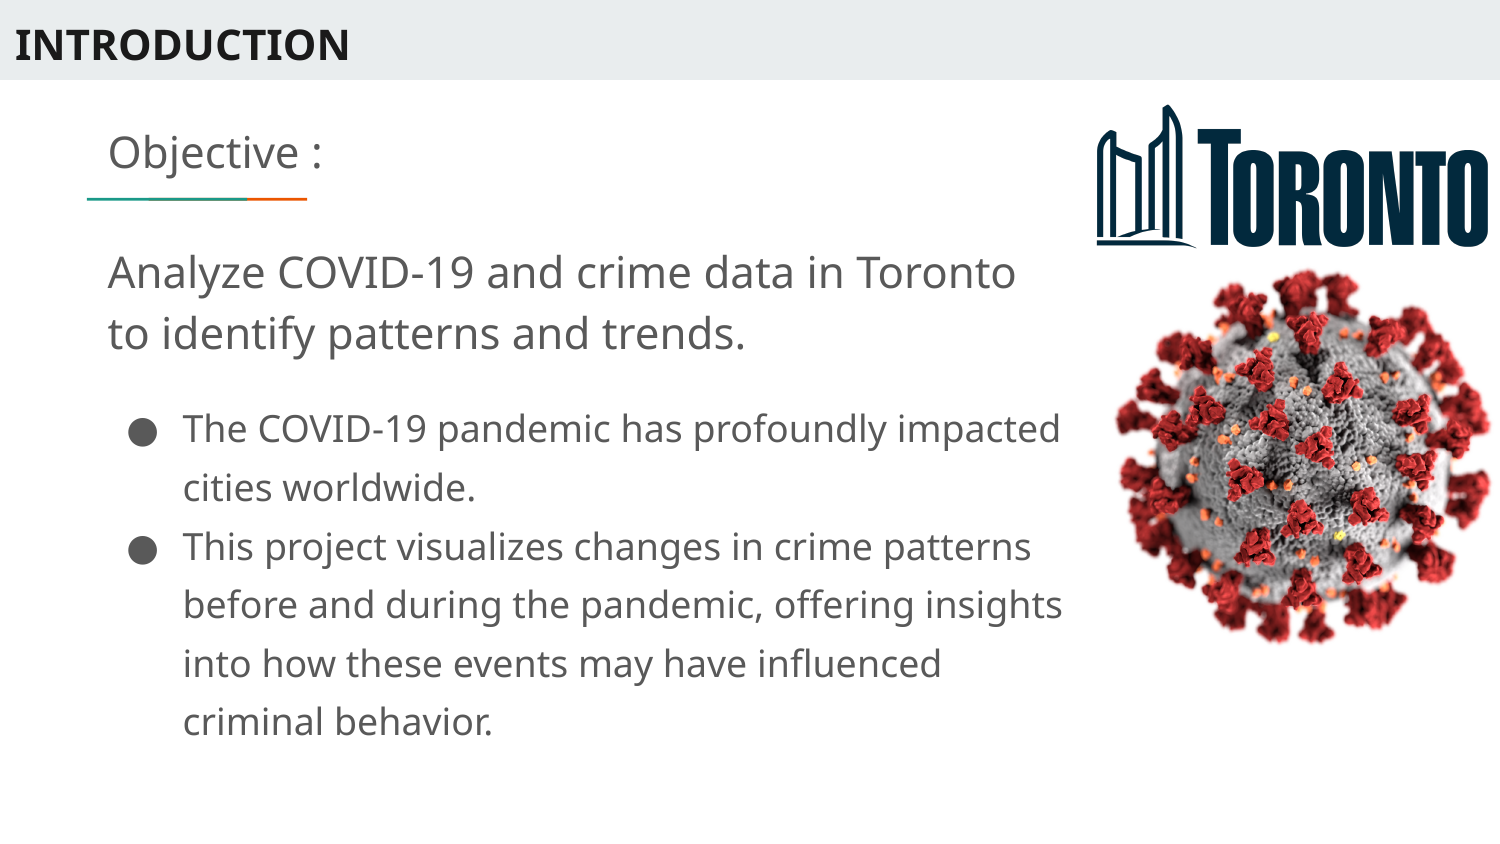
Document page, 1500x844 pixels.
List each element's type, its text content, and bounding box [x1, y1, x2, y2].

text_box Objective : Analyze COVID-19 and crime data in Toronto to identify patterns and trends. [92, 101, 1086, 434]
picture [1111, 263, 1496, 649]
list The COVID-19 pandemic has profoundly impacted cities worldwide. This project visualizes changes in crime patterns before and during the pandemic, offering insights into how these events may have influenced criminal behavior. [92, 434, 1086, 779]
title INTRODUCTION [0, 0, 1262, 88]
picture [1095, 101, 1489, 251]
